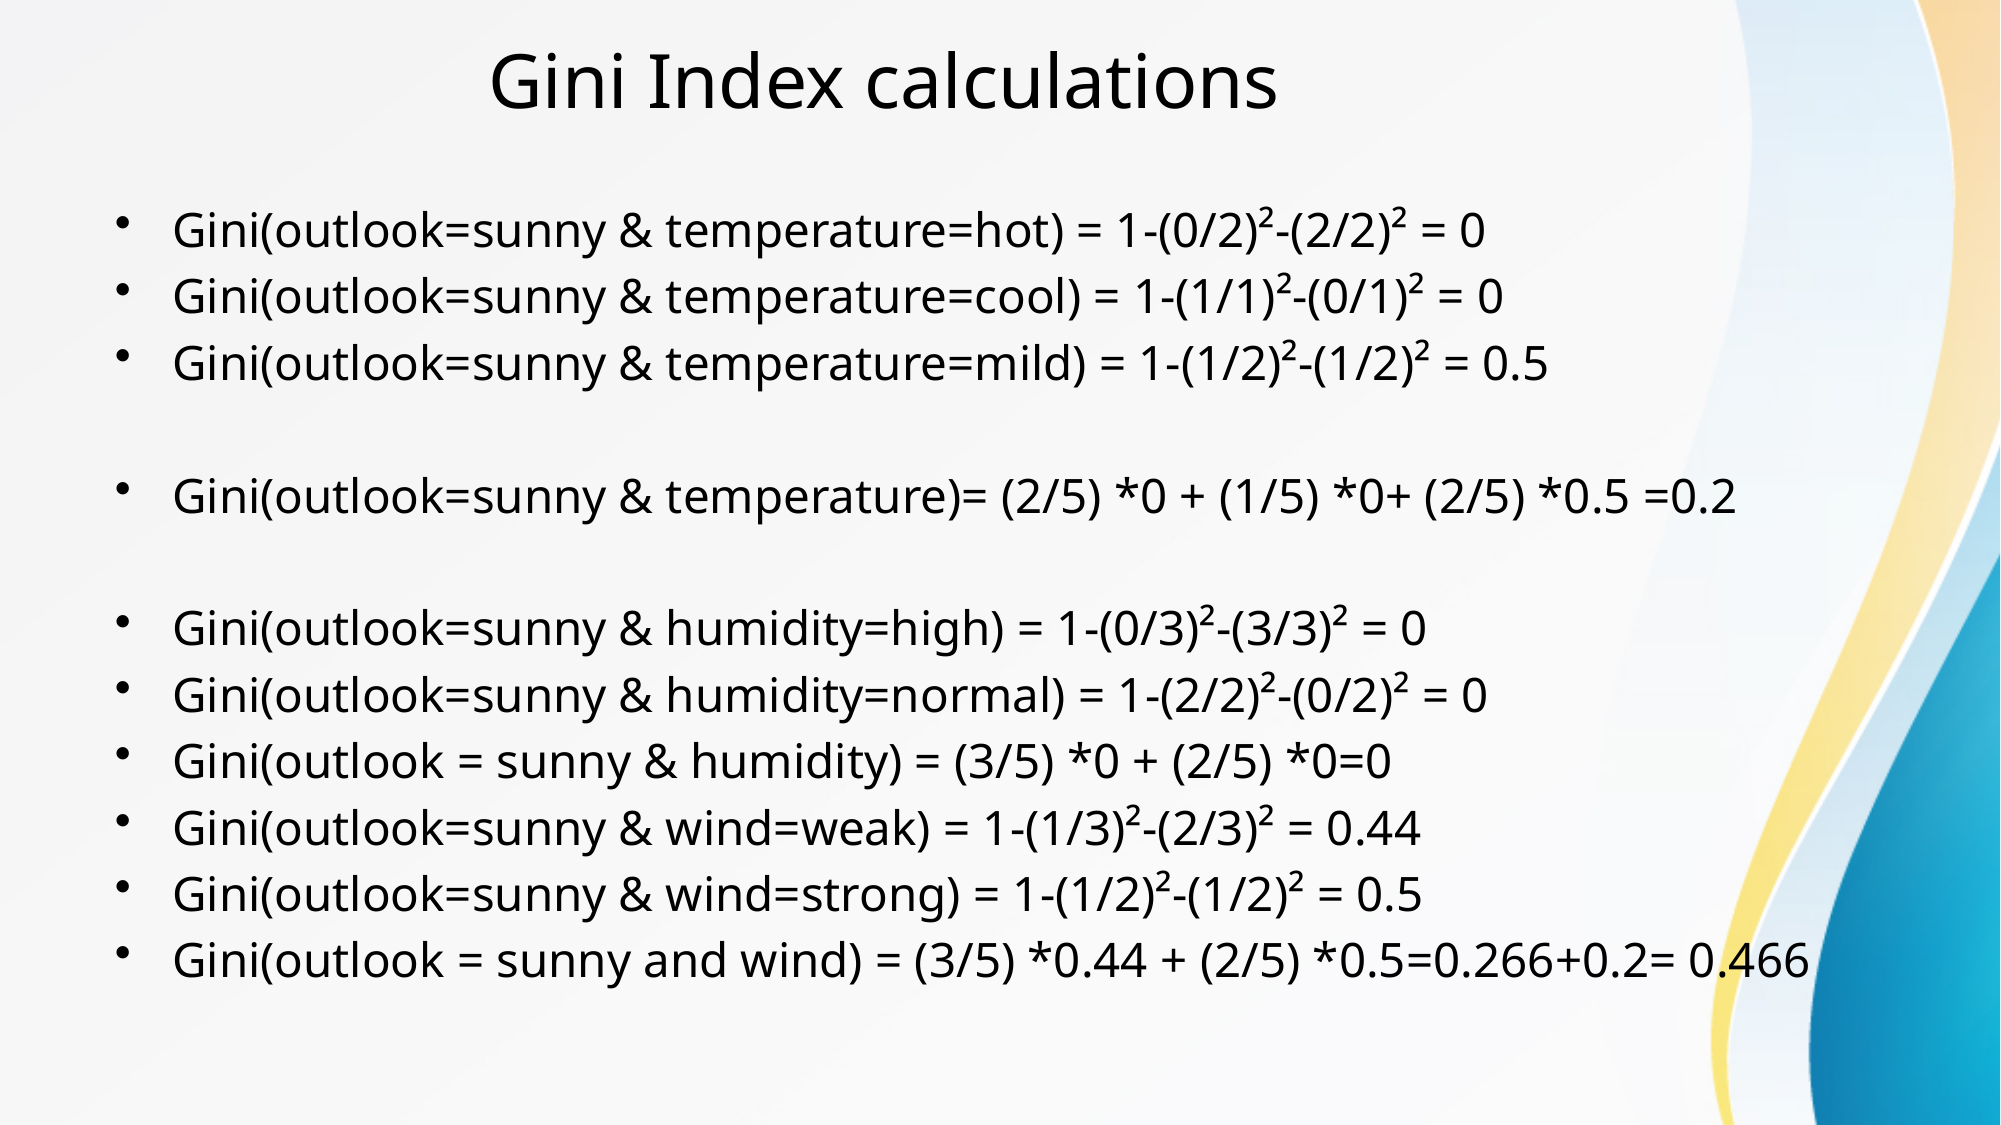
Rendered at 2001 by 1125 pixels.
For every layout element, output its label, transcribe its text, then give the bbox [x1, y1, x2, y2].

title Gini Index calculations [99, 30, 1901, 127]
text_box [1864, 605, 2000, 666]
picture [0, 0, 2001, 1125]
list Gini(outlook=sunny & temperature=hot) = 1-(0/2)²-(2/2)² = 0 Gini(outlook=sunny & temperature=cool) = 1-(1/1)²-(0/1)² = 0 Gini(outlook=sunny & temperature=mild) = 1-(1/2)²-(1/2)² = 0.5 Gini(outlook=sunny & temperature)= (2/5) *0 + (1/5) *0+ (2/5) *0.5 =0.2 Gini(outlook=sunny & humidity=high) = 1-(0/3)²-(3/3)² = 0 Gini(outlook=sunny & humidity=normal) = 1-(2/2)²-(0/2)² = 0 Gini(outlook = sunny & humidity) = (3/5) *0 + (2/5) *0=0 Gini(outlook=sunny & wind=weak) = 1-(1/3)²-(2/3)² = 0.44 Gini(outlook=sunny & wind=strong) = 1-(1/2)²-(1/2)² = 0.5 Gini(outlook = sunny and wind) = (3/5) *0.44 + (2/5) *0.5=0.266+0.2= 0.466 [99, 192, 1901, 1006]
